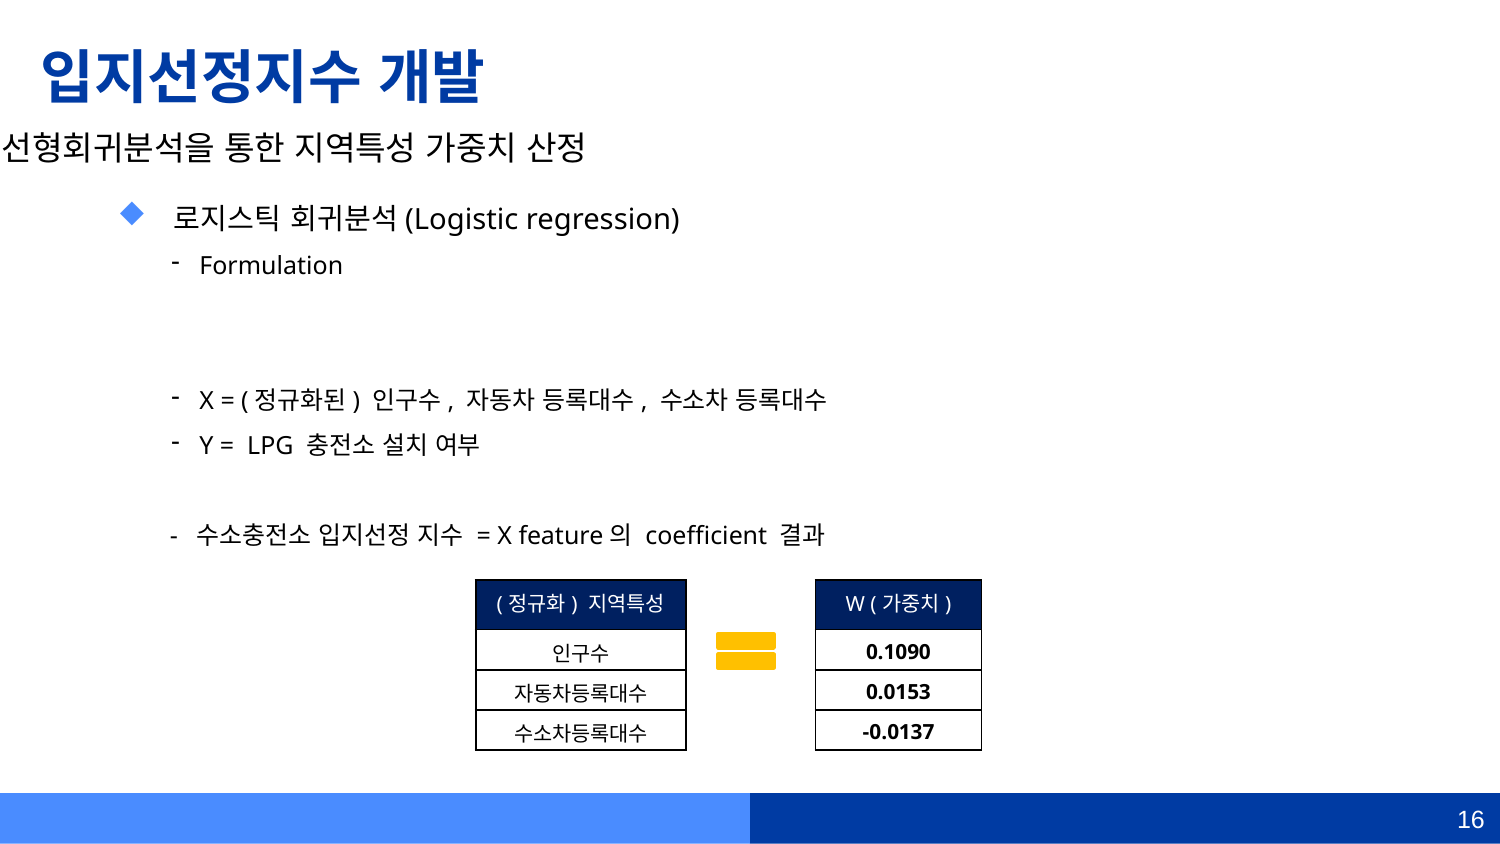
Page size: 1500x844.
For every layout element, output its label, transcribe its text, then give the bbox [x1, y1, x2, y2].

text_box 선형회귀분석을 통한 지역특성 가중치 산정 [0, 119, 716, 175]
table_cell 0.0153 [816, 671, 981, 709]
table_cell 0.1090 [816, 630, 981, 669]
text_box [716, 632, 776, 650]
text_box [716, 652, 776, 670]
table_cell -0.0137 [816, 711, 981, 749]
slide_number 16 [1162, 795, 1500, 841]
table_cell 자동차등록대수 [477, 671, 685, 709]
table_header W (가중치) [816, 581, 981, 629]
table_header (정규화) 지역특성 [477, 581, 685, 629]
table_cell 인구수 [477, 630, 685, 669]
title 입지선정지수 개발 [25, 25, 1291, 120]
table_cell 수소차등록대수 [477, 711, 685, 749]
